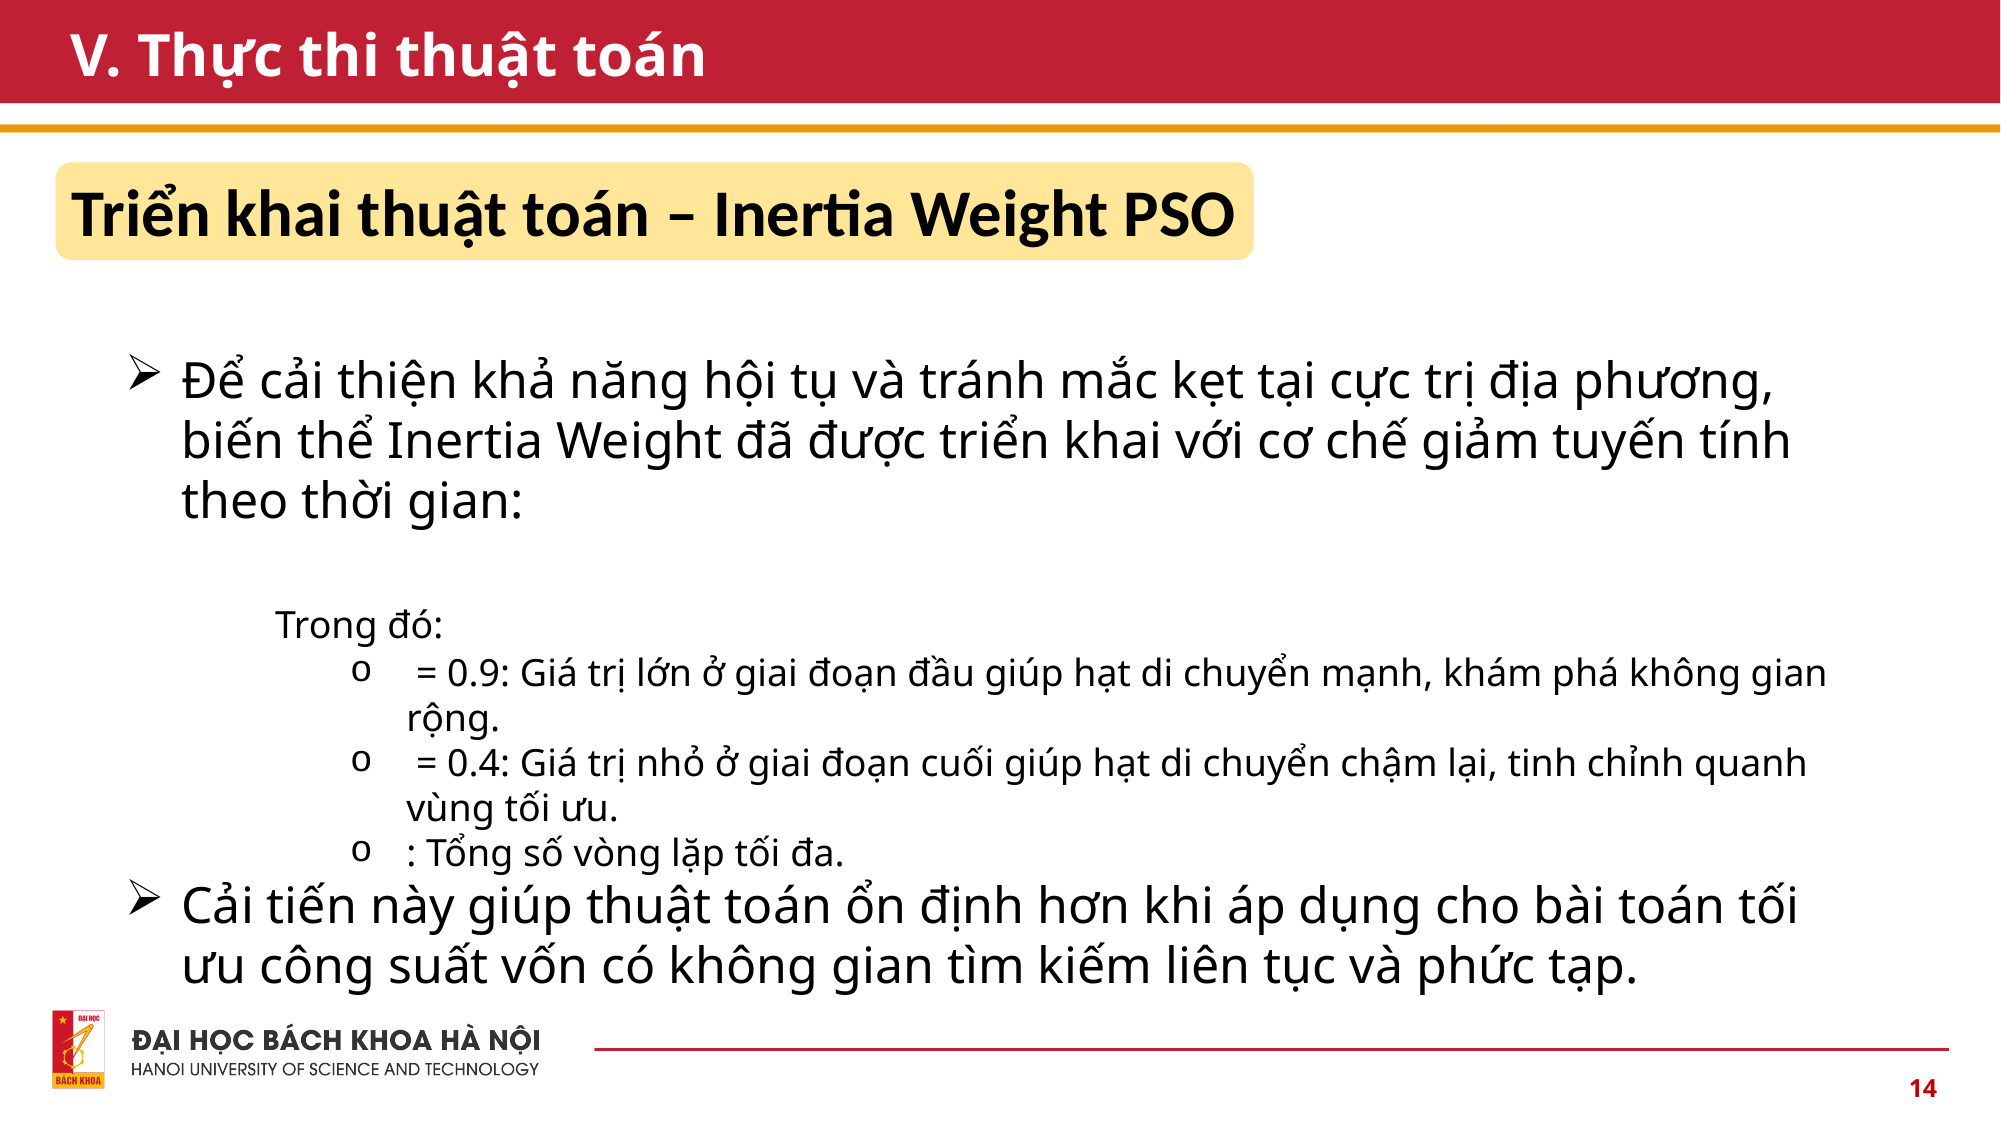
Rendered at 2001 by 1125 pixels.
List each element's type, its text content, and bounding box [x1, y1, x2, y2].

text_box Triển khai thuật toán – Inertia Weight PSO [55, 162, 1254, 257]
picture [0, 0, 2001, 1125]
slide_number 14 [1502, 1065, 1953, 1125]
text_box [60, 257, 1249, 262]
title V. Thực thi thuật toán [55, 18, 1945, 90]
